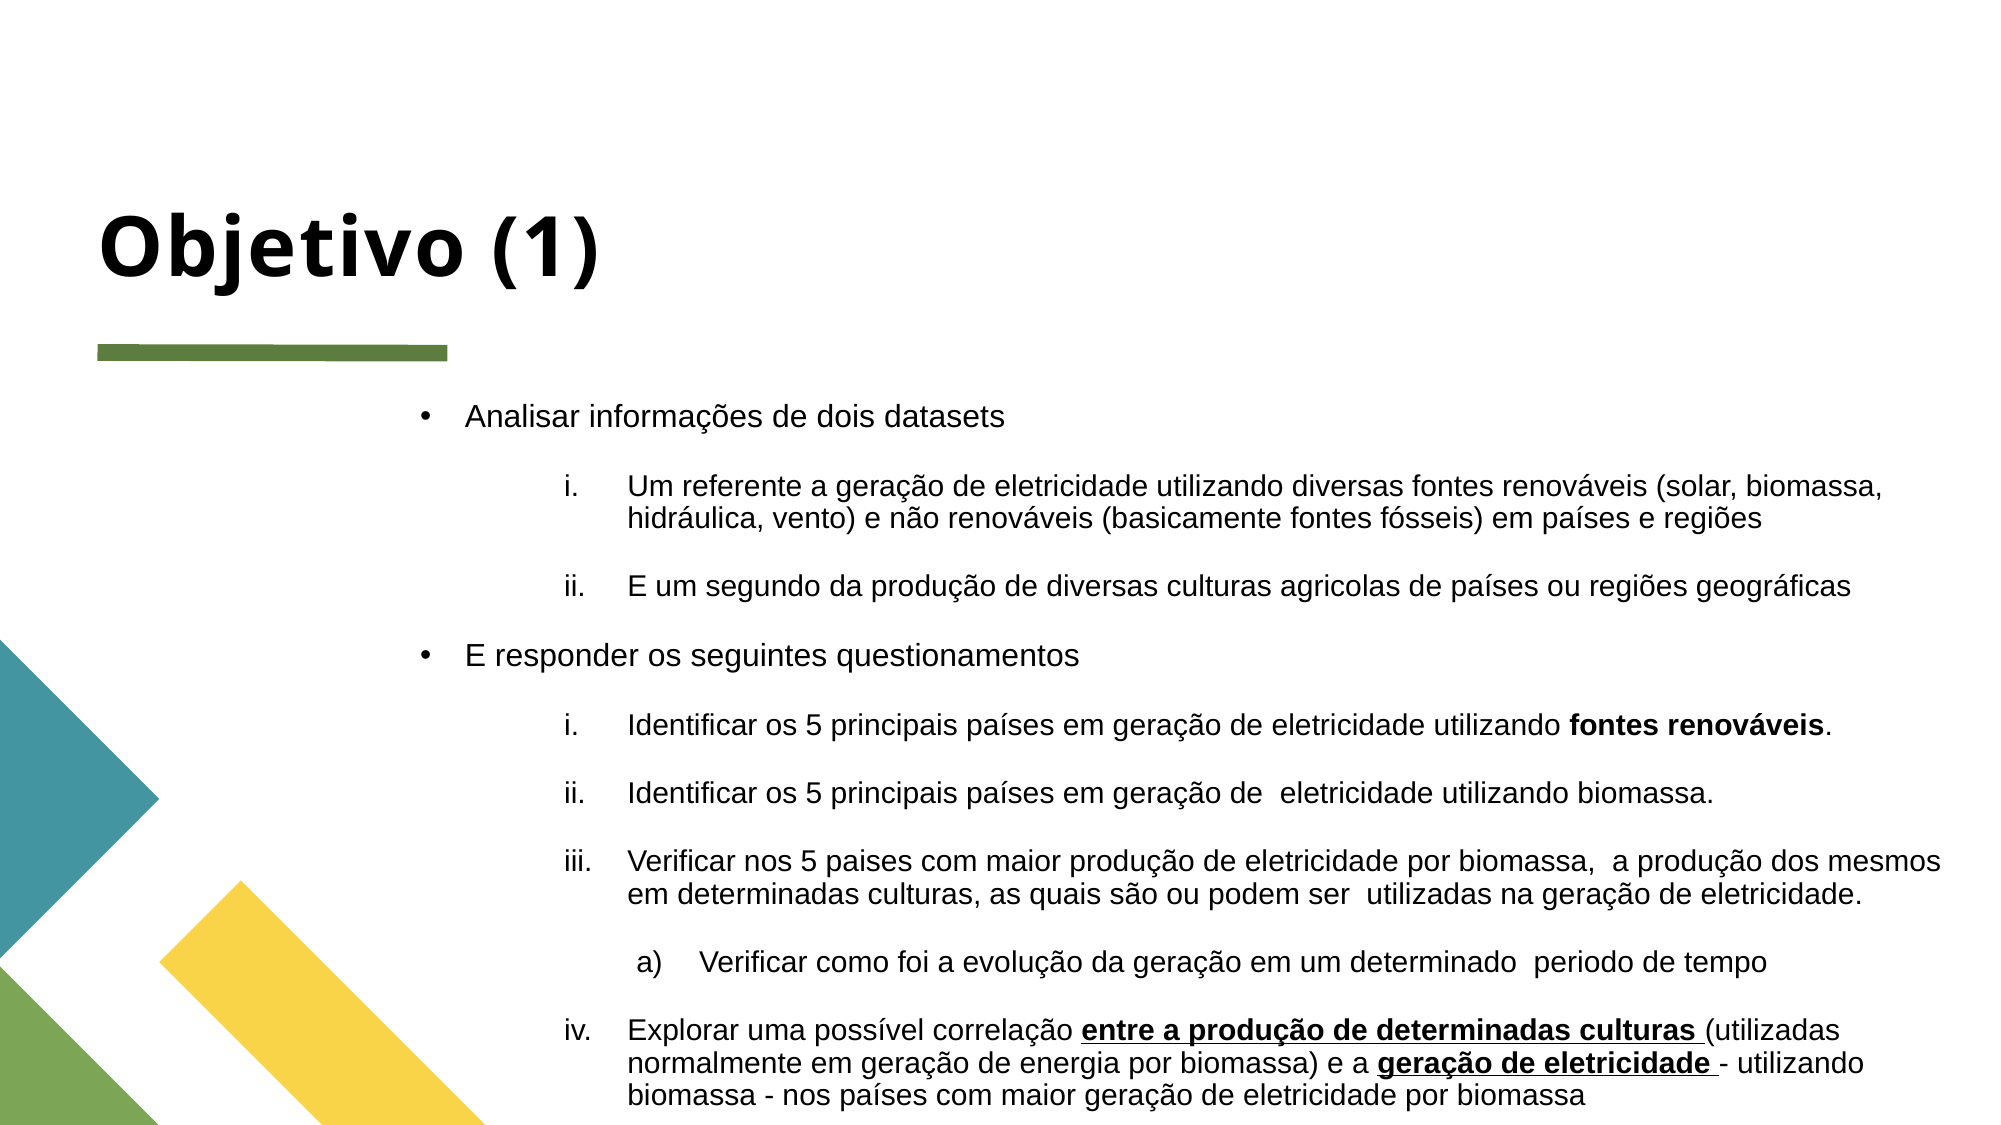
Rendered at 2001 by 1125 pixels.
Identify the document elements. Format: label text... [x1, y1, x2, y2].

list Analisar informações de dois datasets Um referente a geração de eletricidade utilizando diversas fontes renováveis (solar, biomassa, hidráulica, vento) e não renováveis (basicamente fontes fósseis) em países e regiões E um segundo da produção de diversas culturas agricolas de países ou regiões geográficas E responder os seguintes questionamentos Identificar os 5 principais países em geração de eletricidade utilizando fontes renováveis. Identificar os 5 principais países em geração de eletricidade utilizando biomassa. Verificar nos 5 paises com maior produção de eletricidade por biomassa, a produção dos mesmos em determinadas culturas, as quais são ou podem ser utilizadas na geração de eletricidade. Verificar como foi a evolução da geração em um determinado periodo de tempo Explorar uma possível correlação entre a produção de determinadas culturas (utilizadas normalmente em geração de energia por biomassa) e a geração de eletricidade - utilizando biomassa - nos países com maior geração de eletricidade por biomassa [356, 362, 1989, 1125]
title Objetivo (1) [97, 16, 1882, 293]
